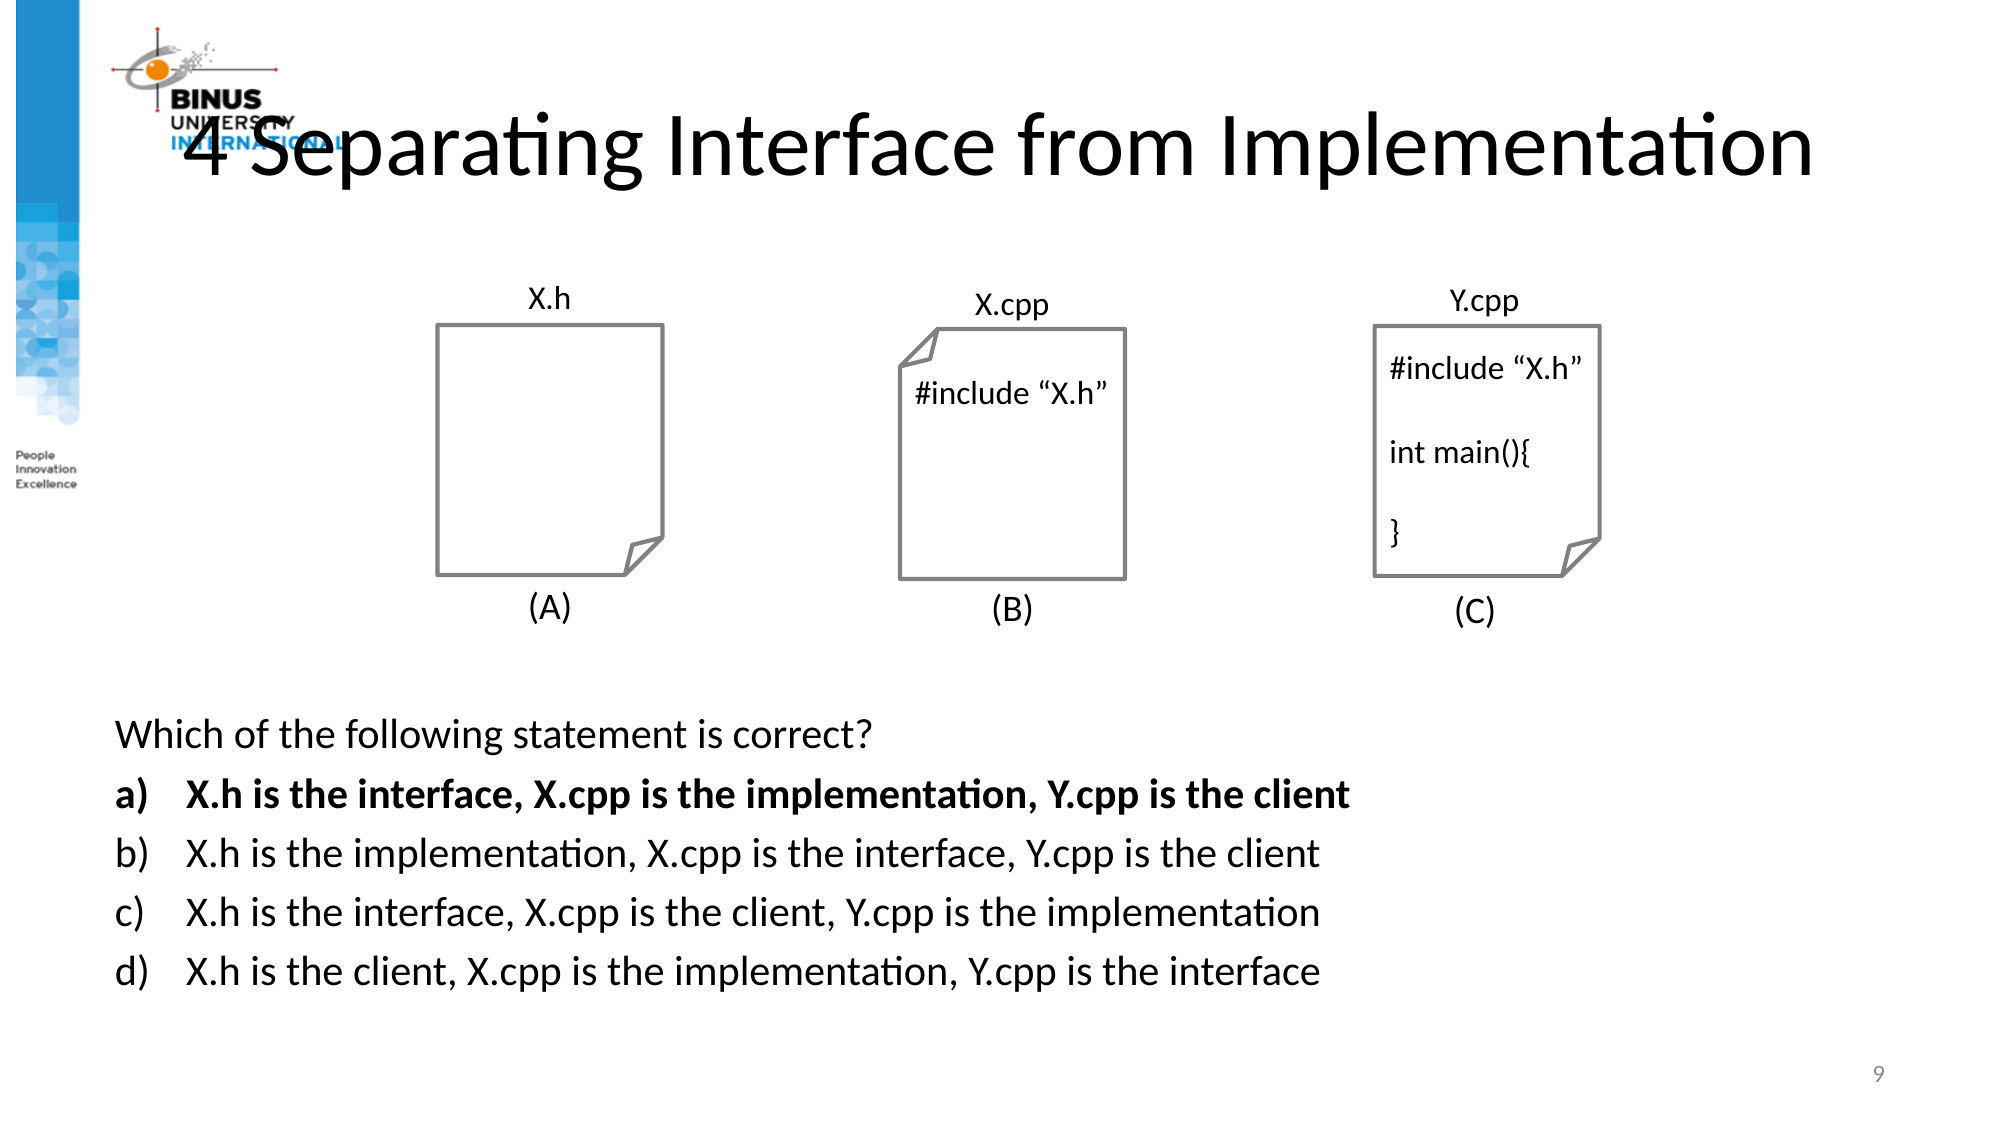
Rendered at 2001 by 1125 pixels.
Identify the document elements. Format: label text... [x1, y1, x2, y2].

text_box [437, 269, 1601, 640]
title 4 Separating Interface from Implementation [99, 45, 1900, 233]
picture [16, 0, 350, 494]
slide_number 9 [1433, 1042, 1900, 1103]
list Which of the following statement is correct? X.h is the interface, X.cpp is the implementation, Y.cpp is the client X.h is the implementation, X.cpp is the interface, Y.cpp is the client X.h is the interface, X.cpp is the client, Y.cpp is the implementation X.h is the client, X.cpp is the implementation, Y.cpp is the interface [99, 699, 1900, 1005]
